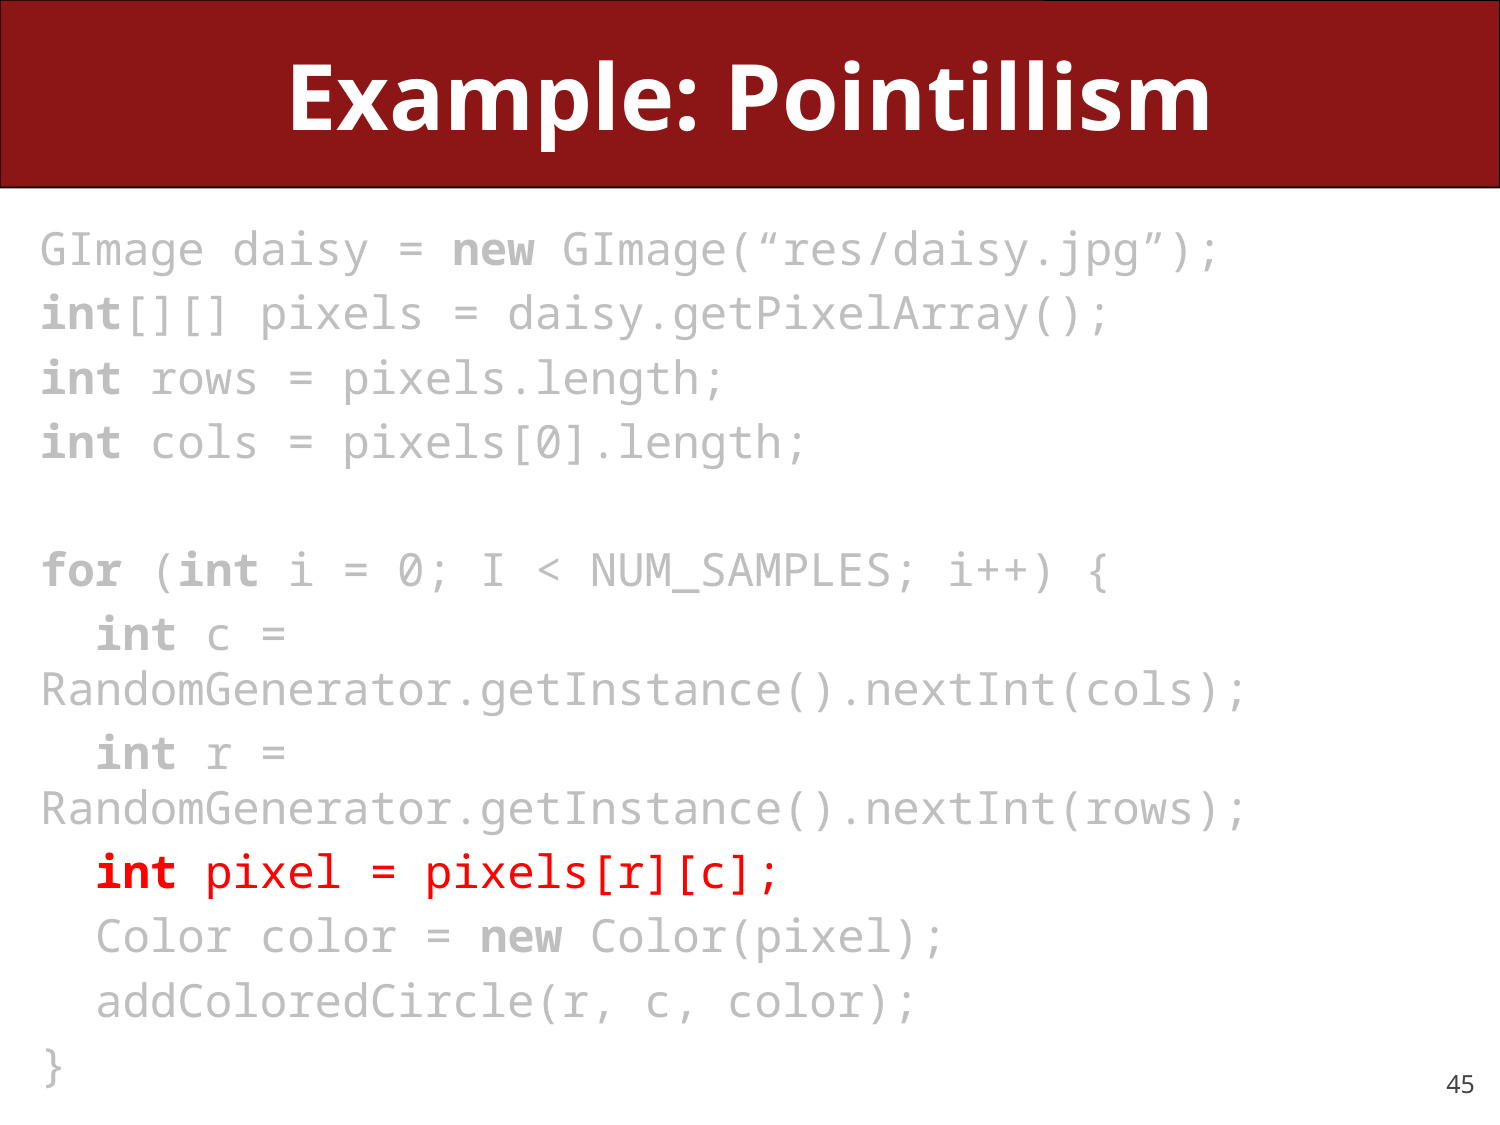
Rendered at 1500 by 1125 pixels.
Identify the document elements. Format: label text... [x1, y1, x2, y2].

title Example: Pointillism [75, 0, 1425, 188]
list GImage daisy = new GImage(“res/daisy.jpg”); int[][] pixels = daisy.getPixelArray(); int rows = pixels.length; int cols = pixels[0].length; for (int i = 0; I < NUM_SAMPLES; i++) { int c = RandomGenerator.getInstance().nextInt(cols); int r = RandomGenerator.getInstance().nextInt(rows); int pixel = pixels[r][c]; Color color = new Color(pixel); addColoredCircle(r, c, color); } [24, 212, 1475, 1063]
